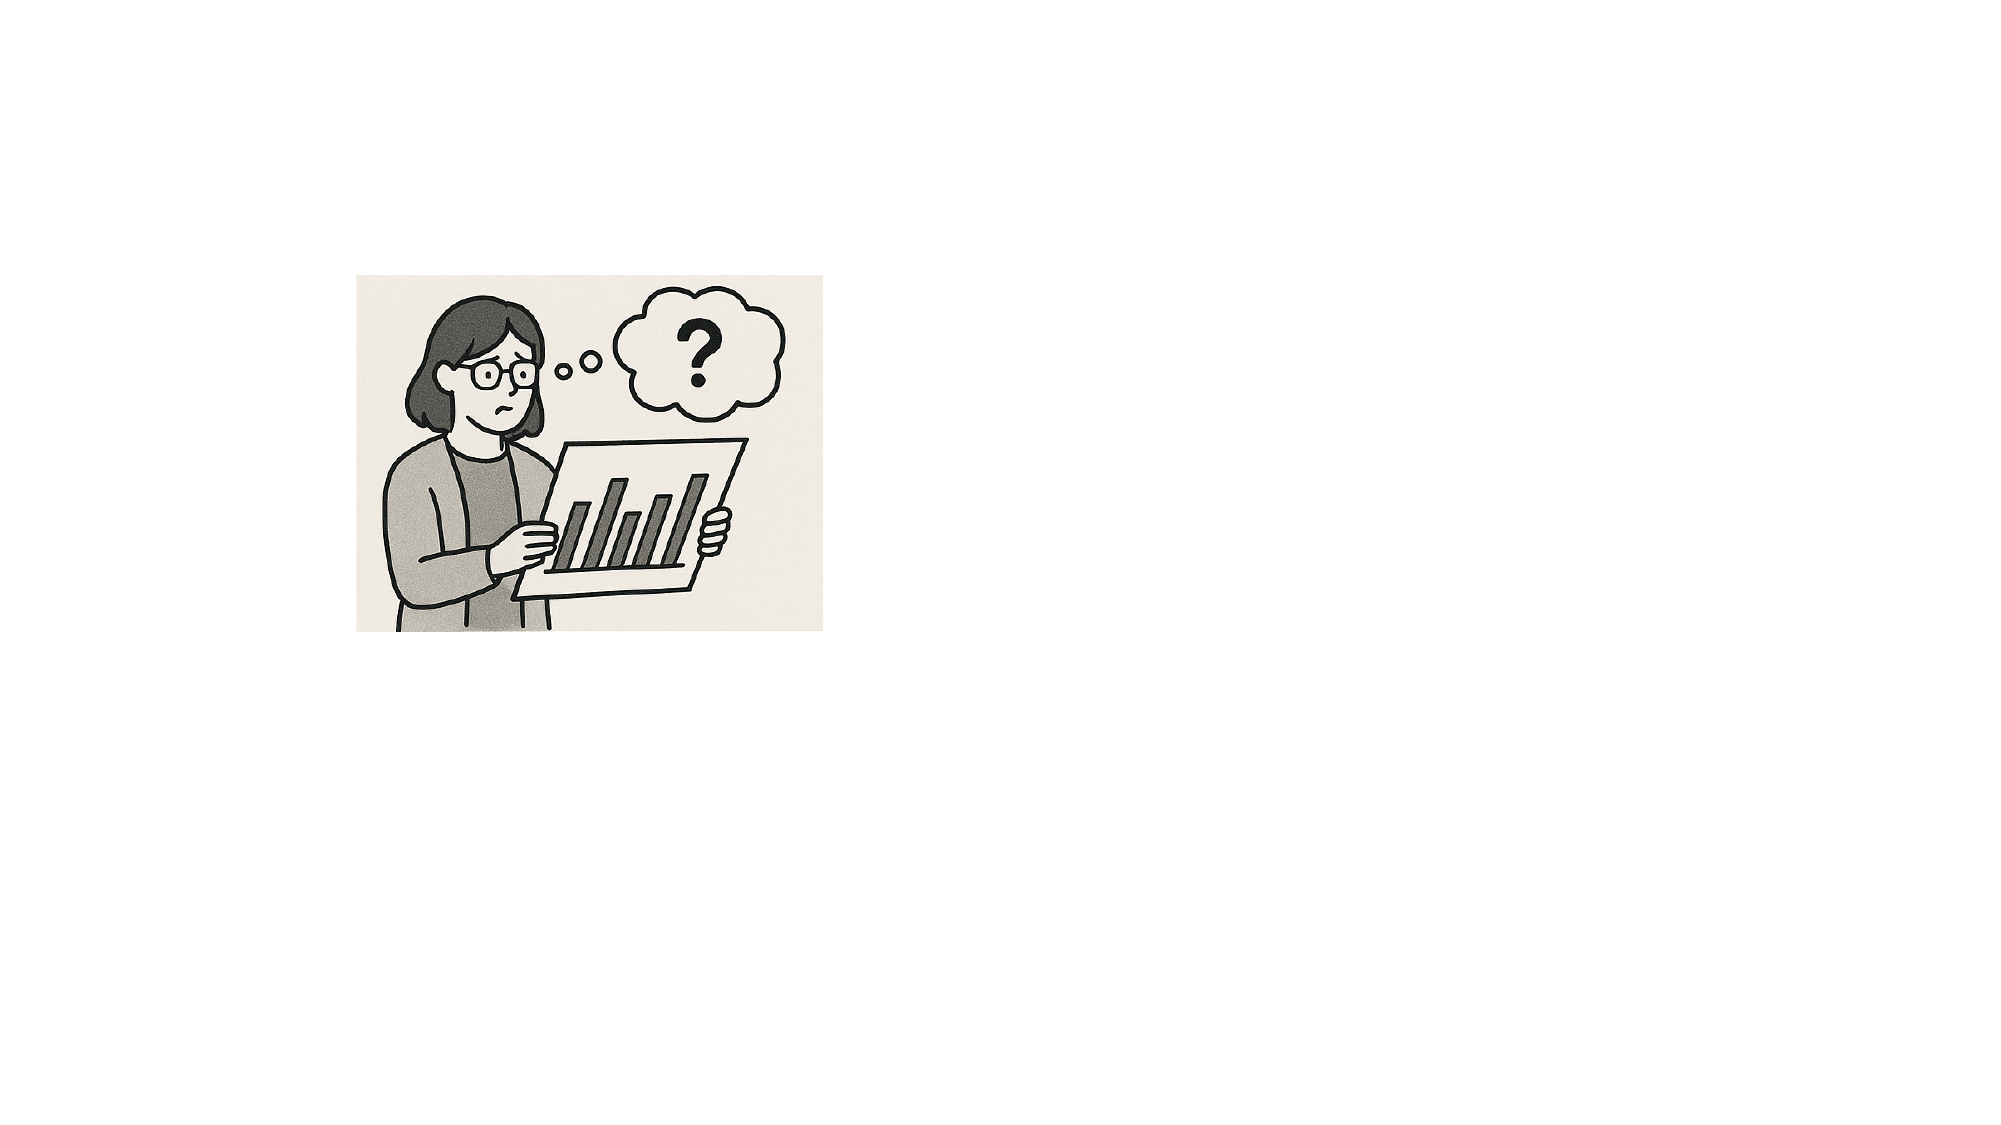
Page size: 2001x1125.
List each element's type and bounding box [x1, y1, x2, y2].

picture [355, 275, 824, 633]
